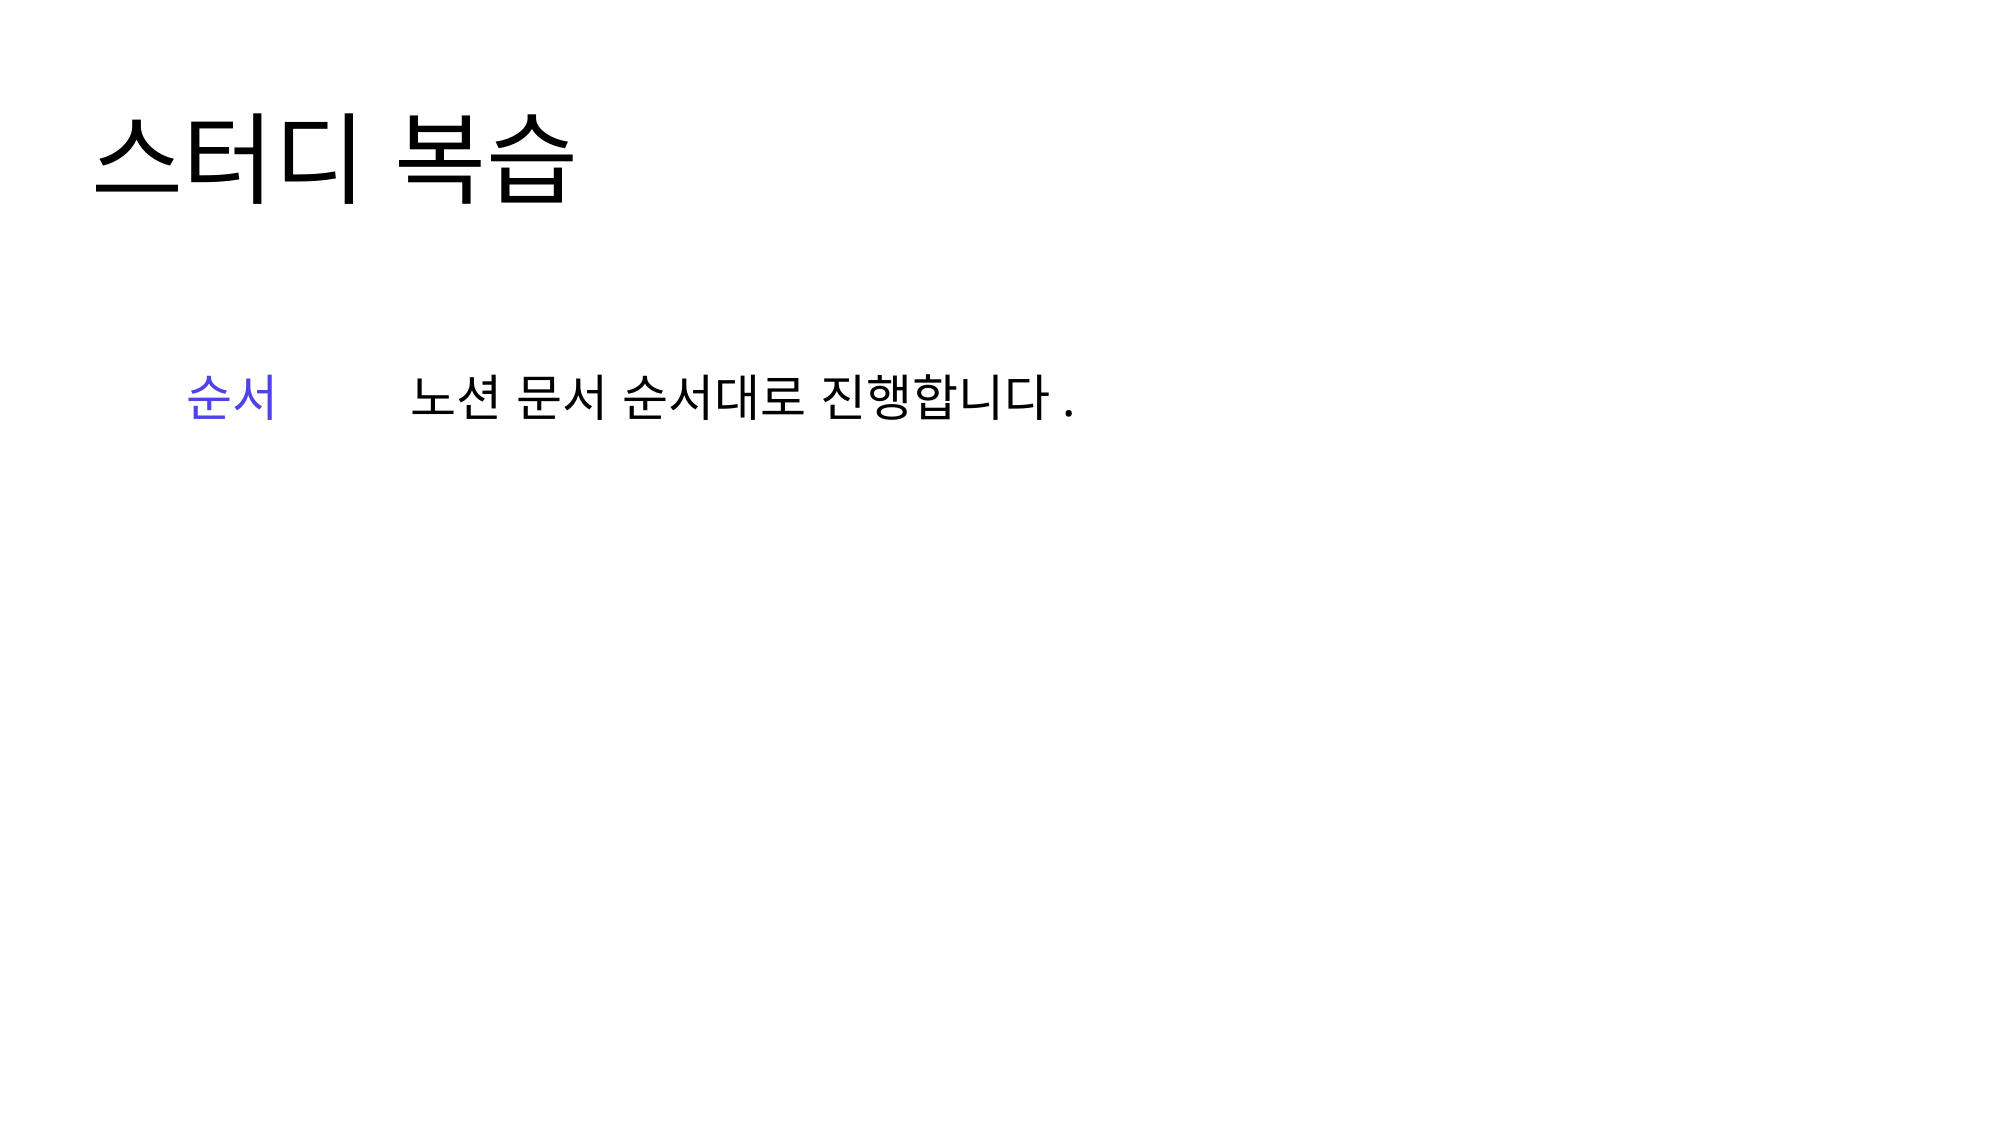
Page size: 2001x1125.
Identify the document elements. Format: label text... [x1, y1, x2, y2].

text_box 스터디 복습 [76, 88, 594, 224]
text_box 노션 문서 순서대로 진행합니다. [395, 328, 1092, 434]
text_box 순서 [171, 328, 294, 434]
